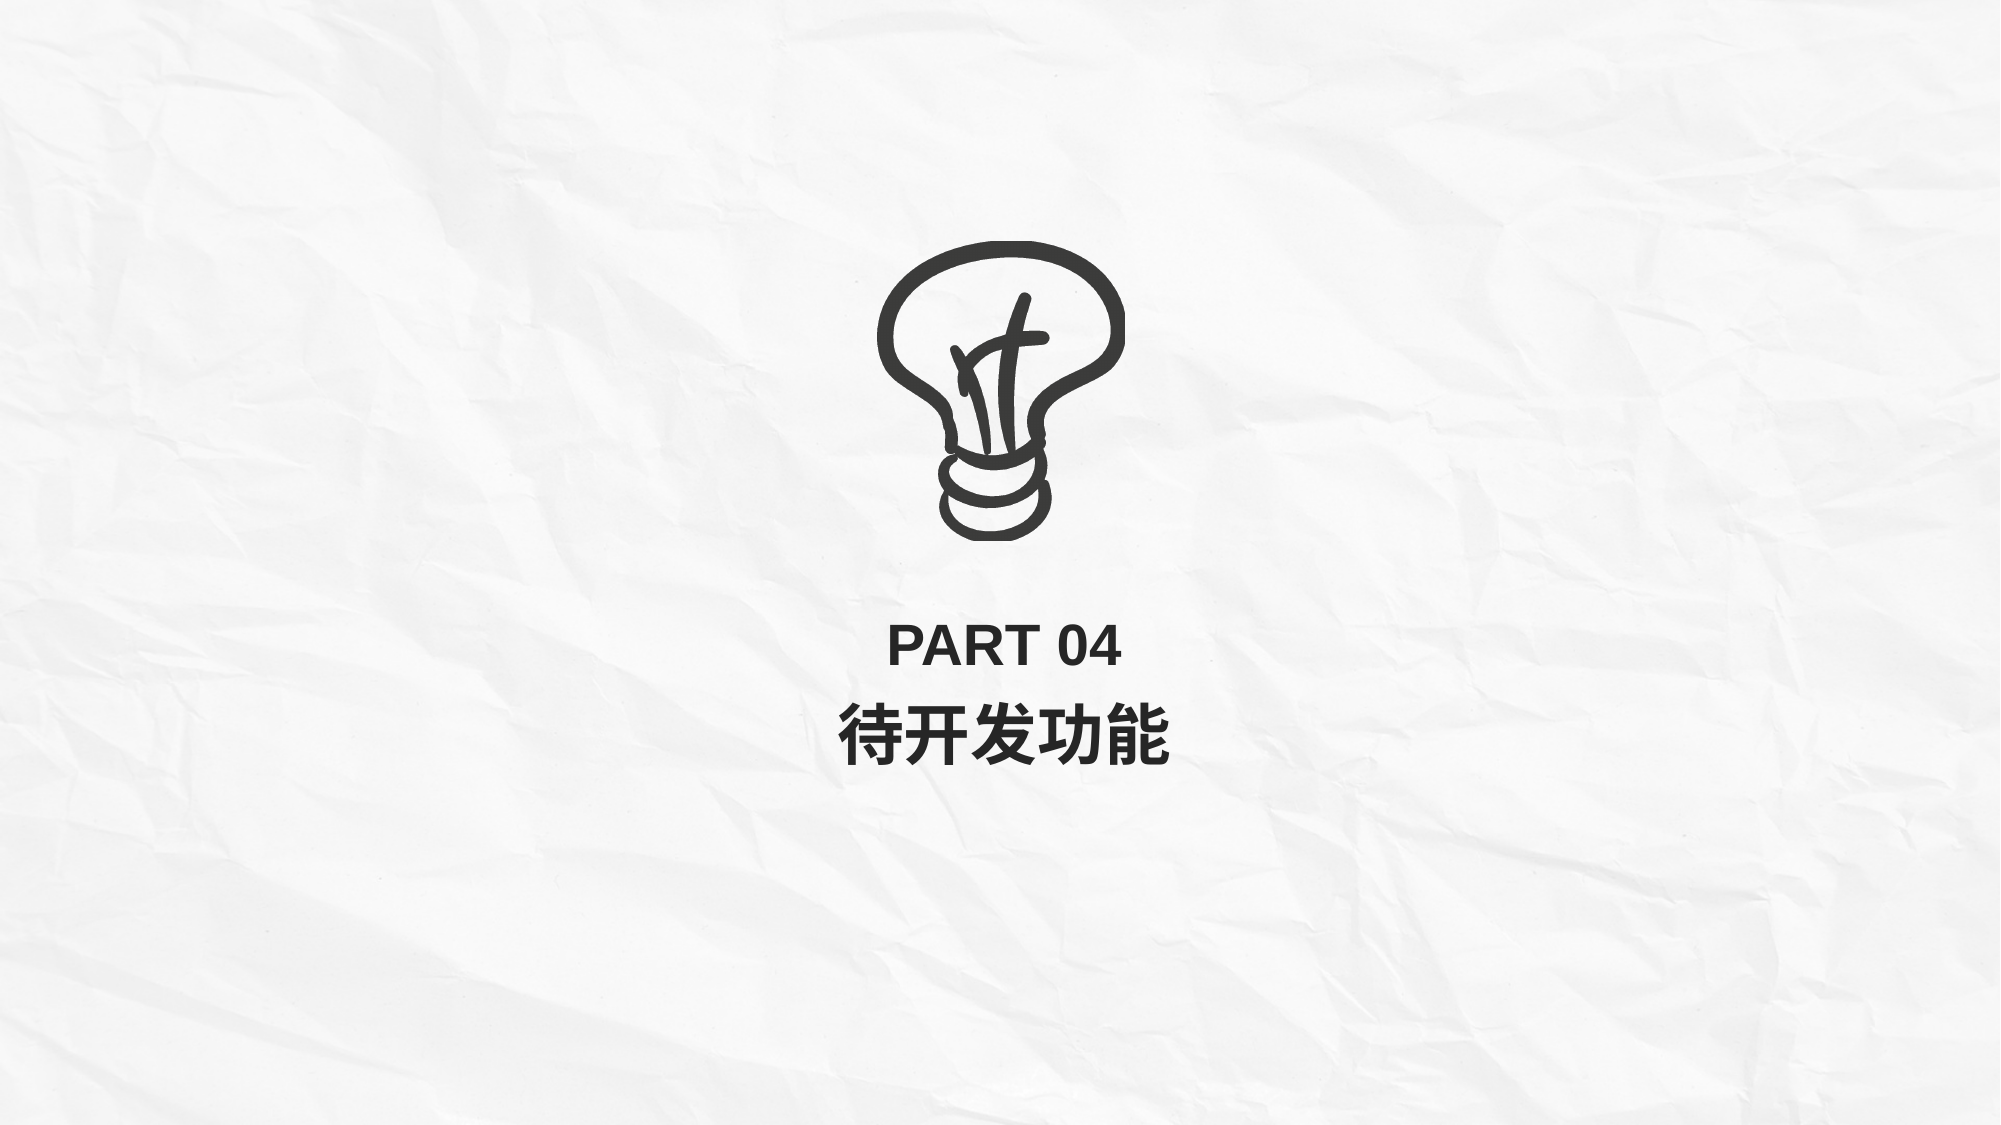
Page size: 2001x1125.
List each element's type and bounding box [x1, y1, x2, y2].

text_box [374, 585, 1634, 849]
picture [874, 241, 1126, 541]
